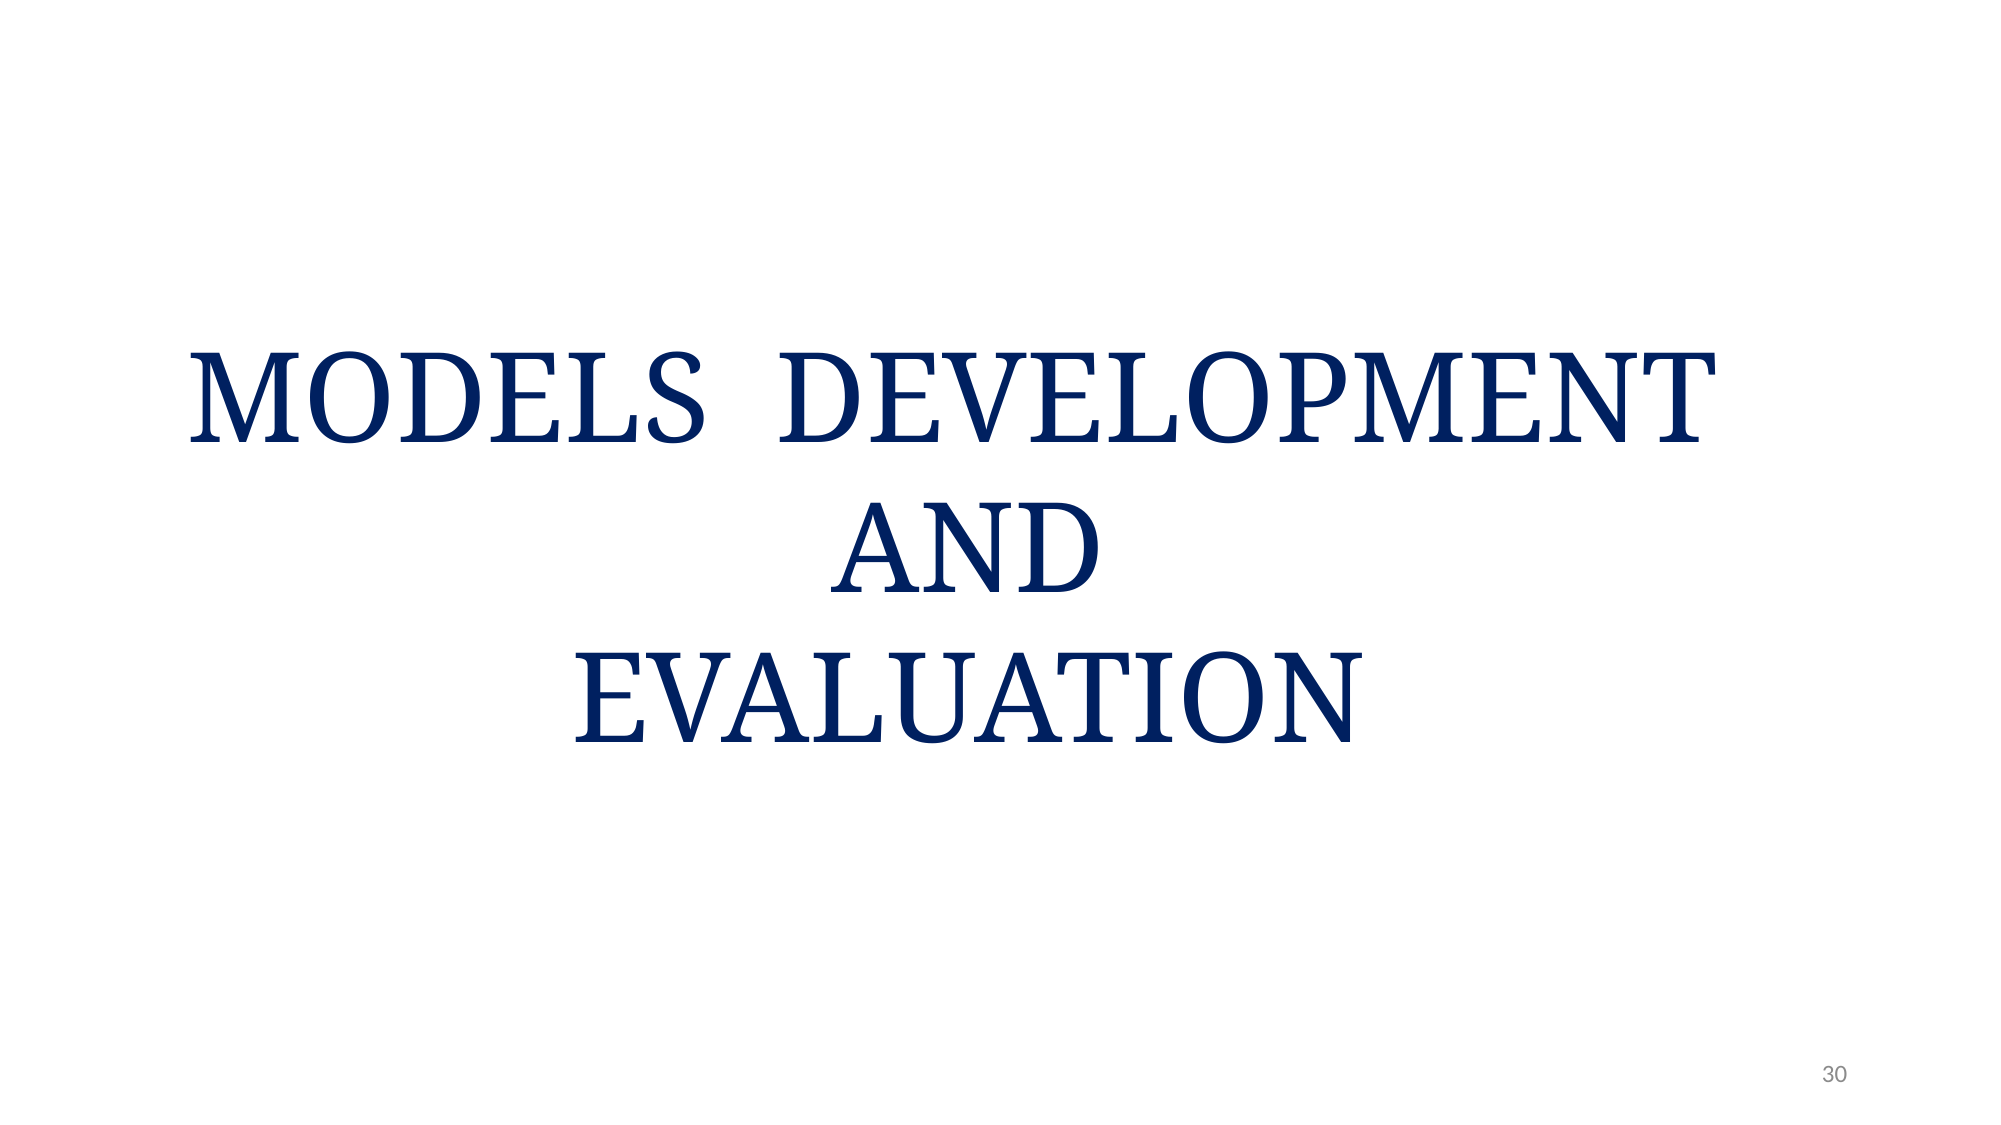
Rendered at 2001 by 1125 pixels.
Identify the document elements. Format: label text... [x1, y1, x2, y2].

text_box MODELS DEVELOPMENT AND EVALUATION [0, 309, 1905, 775]
slide_number 30 [1412, 1042, 1863, 1103]
